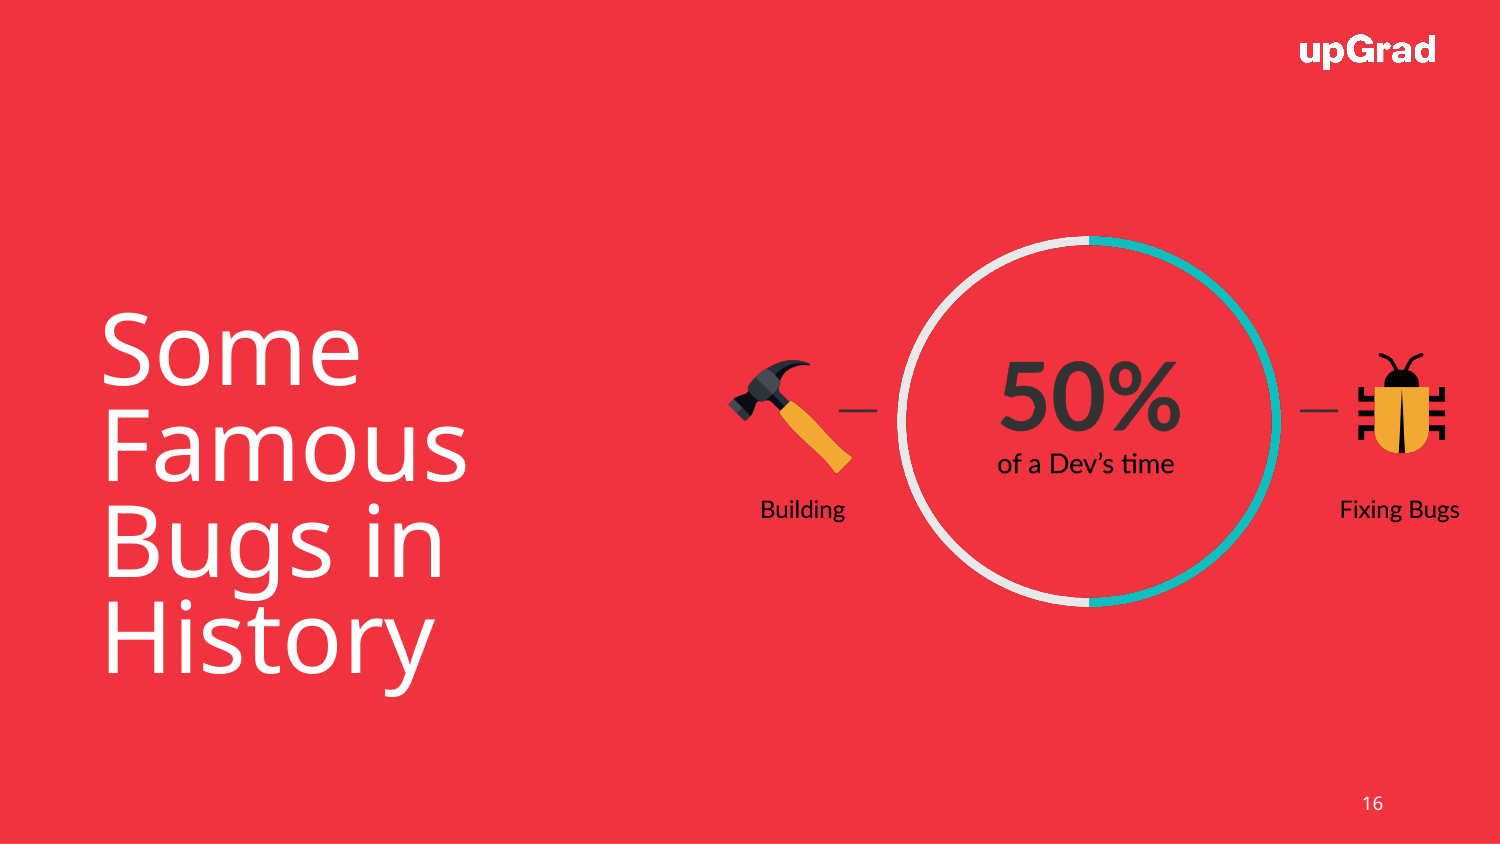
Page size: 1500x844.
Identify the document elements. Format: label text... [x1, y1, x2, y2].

picture [718, 217, 1470, 626]
picture [1300, 34, 1435, 70]
text_box Some Famous Bugs in History [84, 301, 713, 609]
slide_number 16 [1060, 782, 1399, 827]
